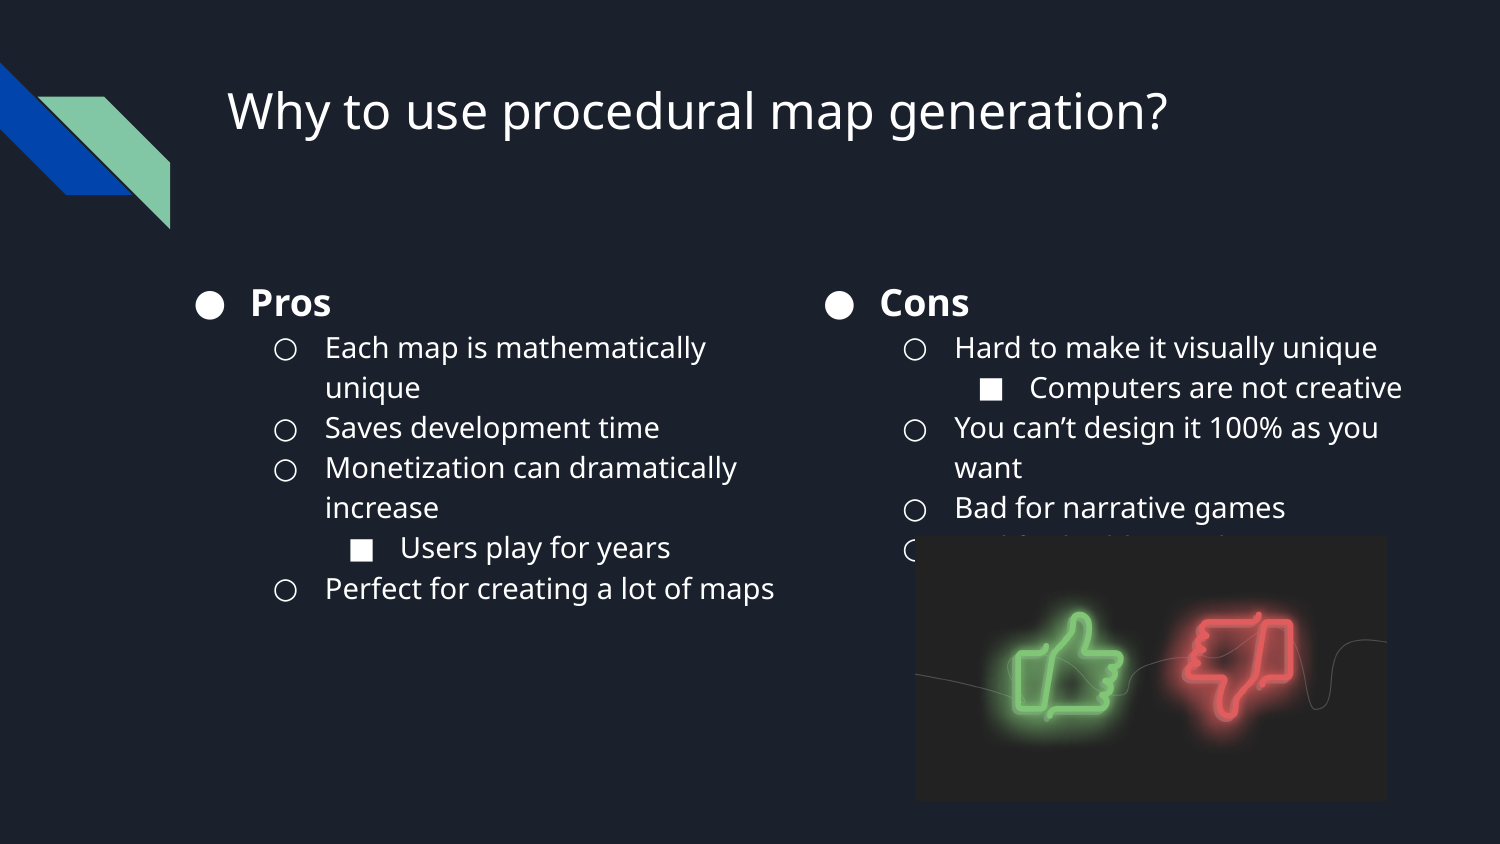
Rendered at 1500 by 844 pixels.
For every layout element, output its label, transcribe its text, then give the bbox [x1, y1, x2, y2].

list Cons Hard to make it visually unique Computers are not creative You can’t design it 100% as you want Bad for narrative games Bad for building only one map [789, 257, 1454, 735]
title Why to use procedural map generation? [212, 64, 1368, 215]
list Pros Each map is mathematically unique Saves development time Monetization can dramatically increase Users play for years Perfect for creating a lot of maps [159, 257, 789, 735]
picture [915, 536, 1388, 801]
